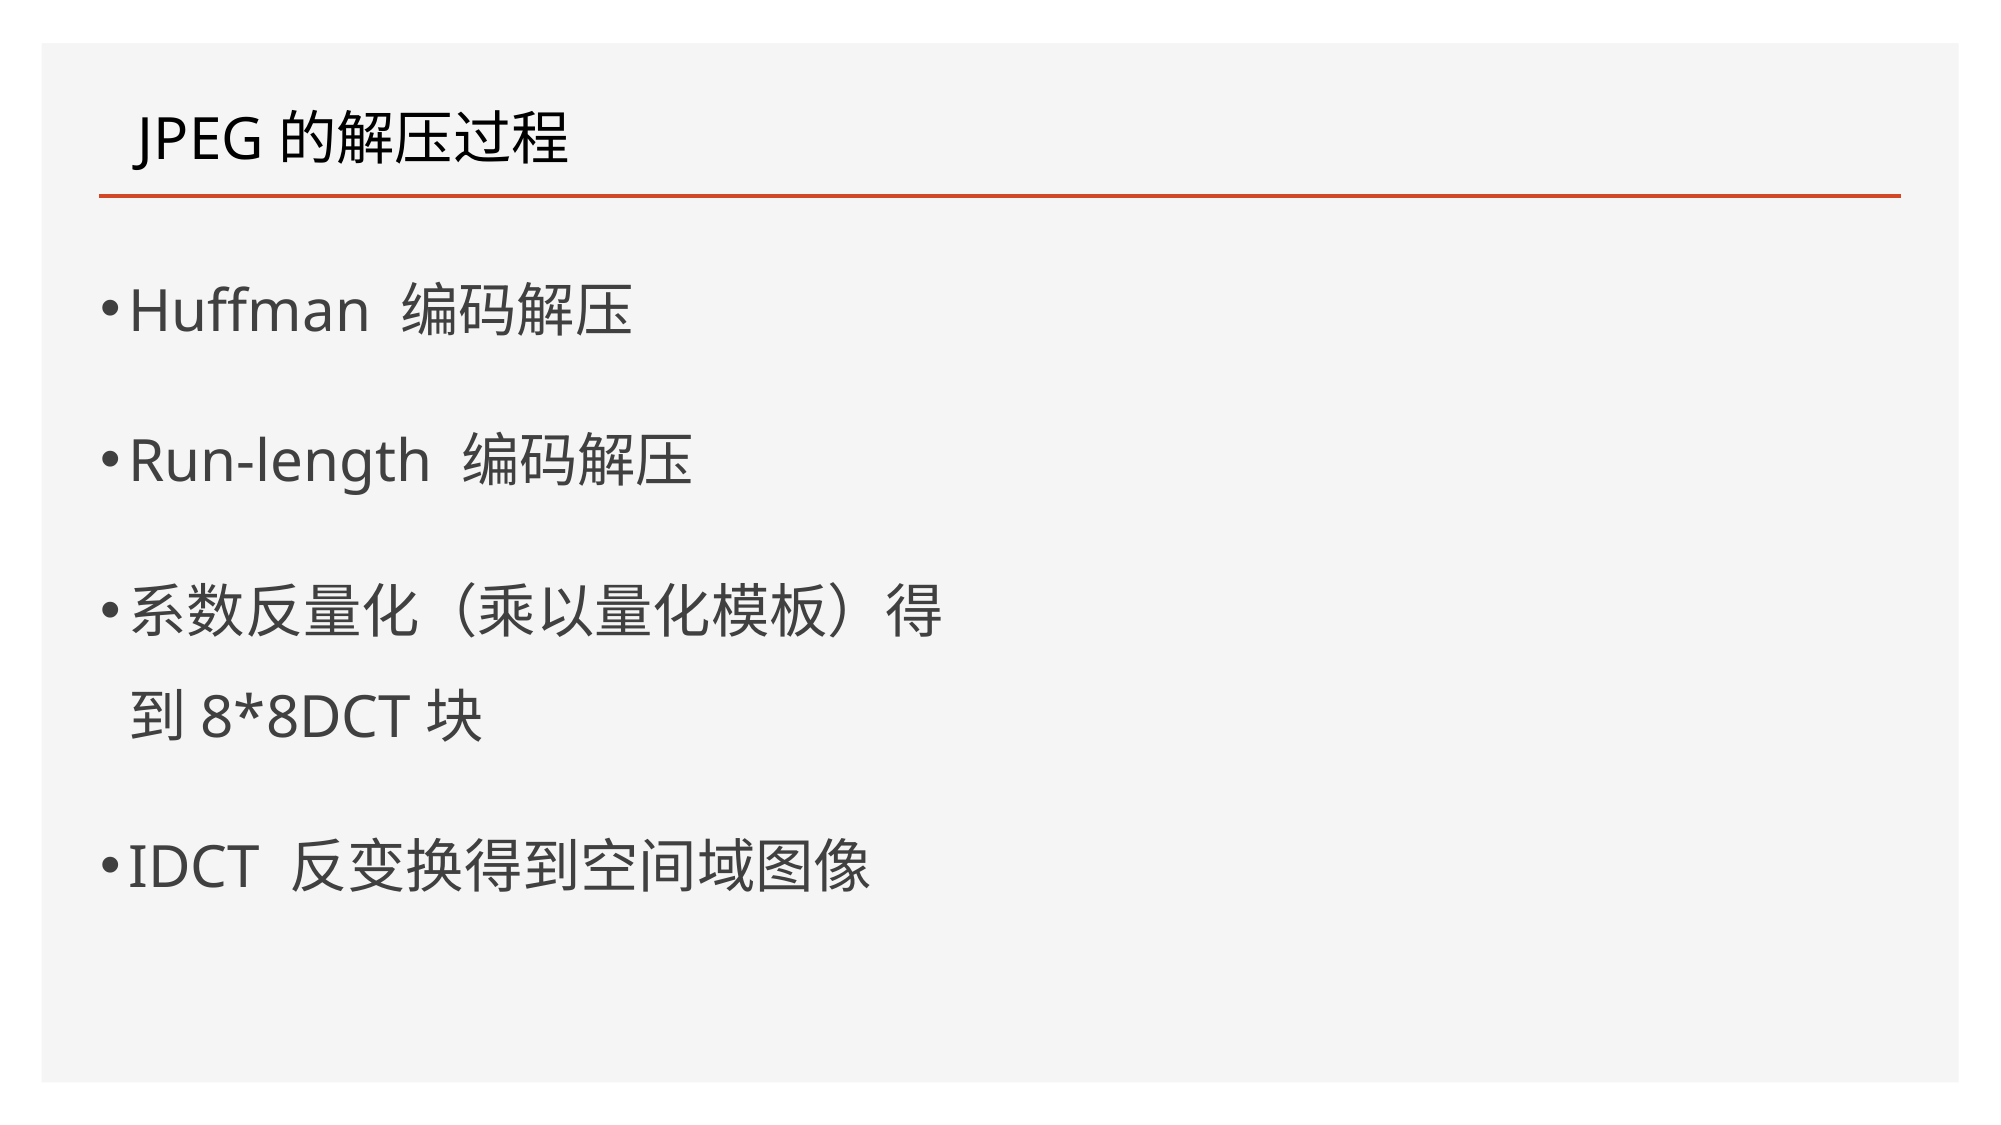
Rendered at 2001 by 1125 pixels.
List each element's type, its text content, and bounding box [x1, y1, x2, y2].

title JPEG的解压过程 [85, 73, 1214, 179]
list Huffman 编码解压 Run-length 编码解压 系数反量化（乘以量化模板）得到8*8DCT块 IDCT 反变换得到空间域图像 [85, 230, 1000, 1052]
